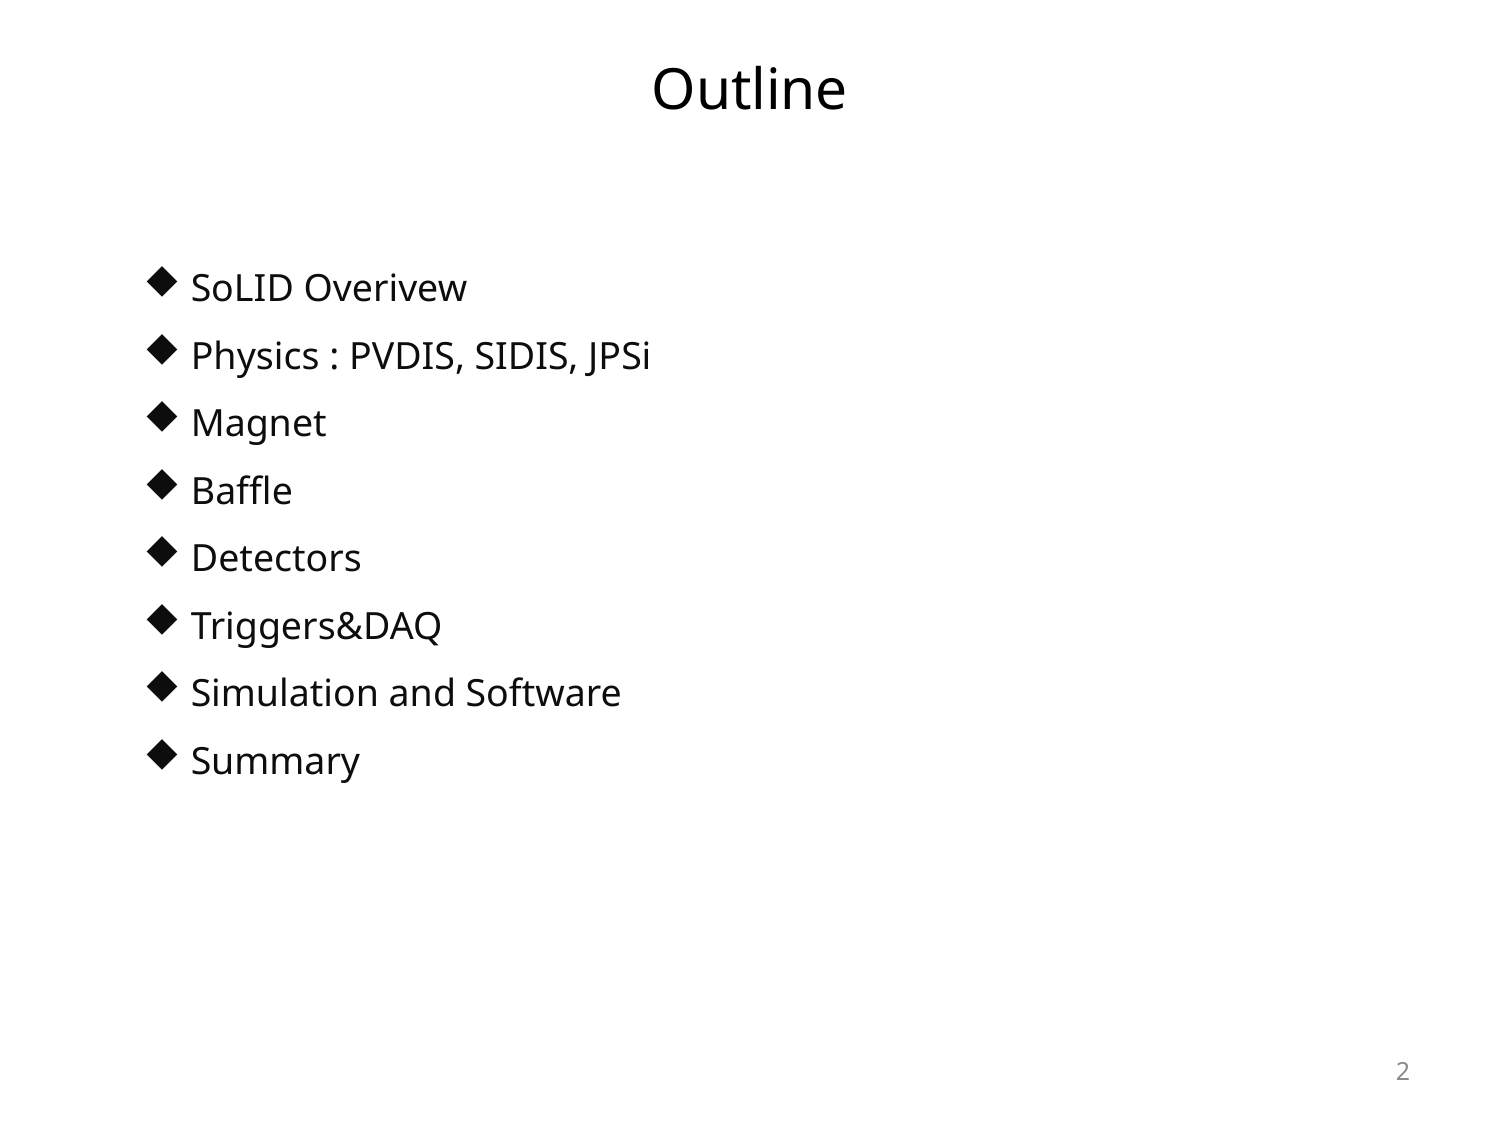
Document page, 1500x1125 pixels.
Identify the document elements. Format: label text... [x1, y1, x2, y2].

slide_number 2 [1074, 1042, 1425, 1103]
title Outline [75, 45, 1425, 129]
text_box SoLID Overivew Physics : PVDIS, SIDIS, JPSi Magnet Baffle Detectors Triggers&DAQ Simulation and Software Summary [128, 234, 797, 790]
